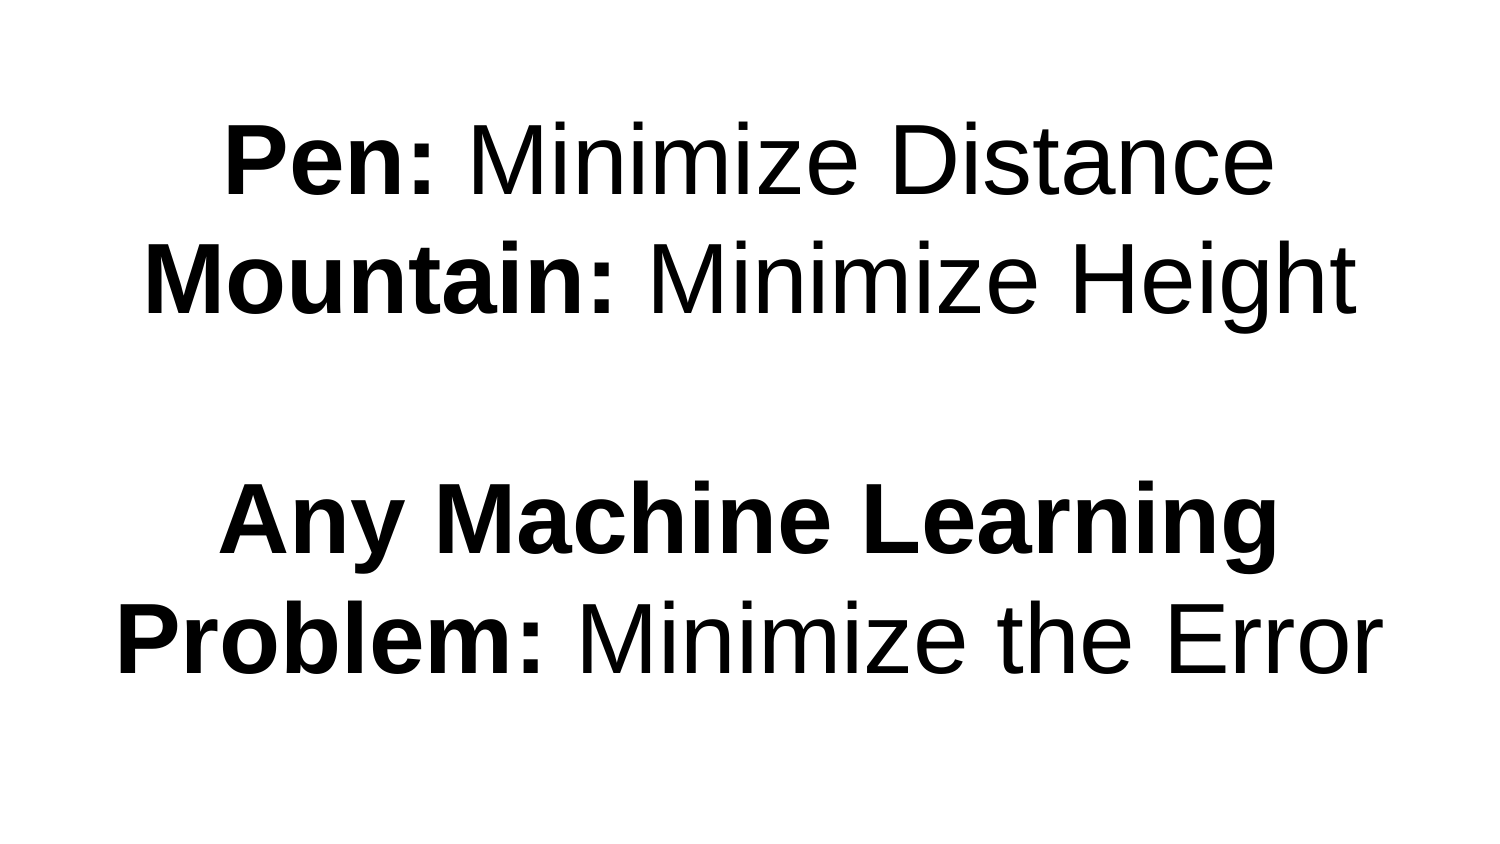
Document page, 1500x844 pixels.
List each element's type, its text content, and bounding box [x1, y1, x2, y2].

title Pen: Minimize Distance Mountain: Minimize Height Any Machine Learning Problem: Minimize the Error [51, 372, 1449, 709]
